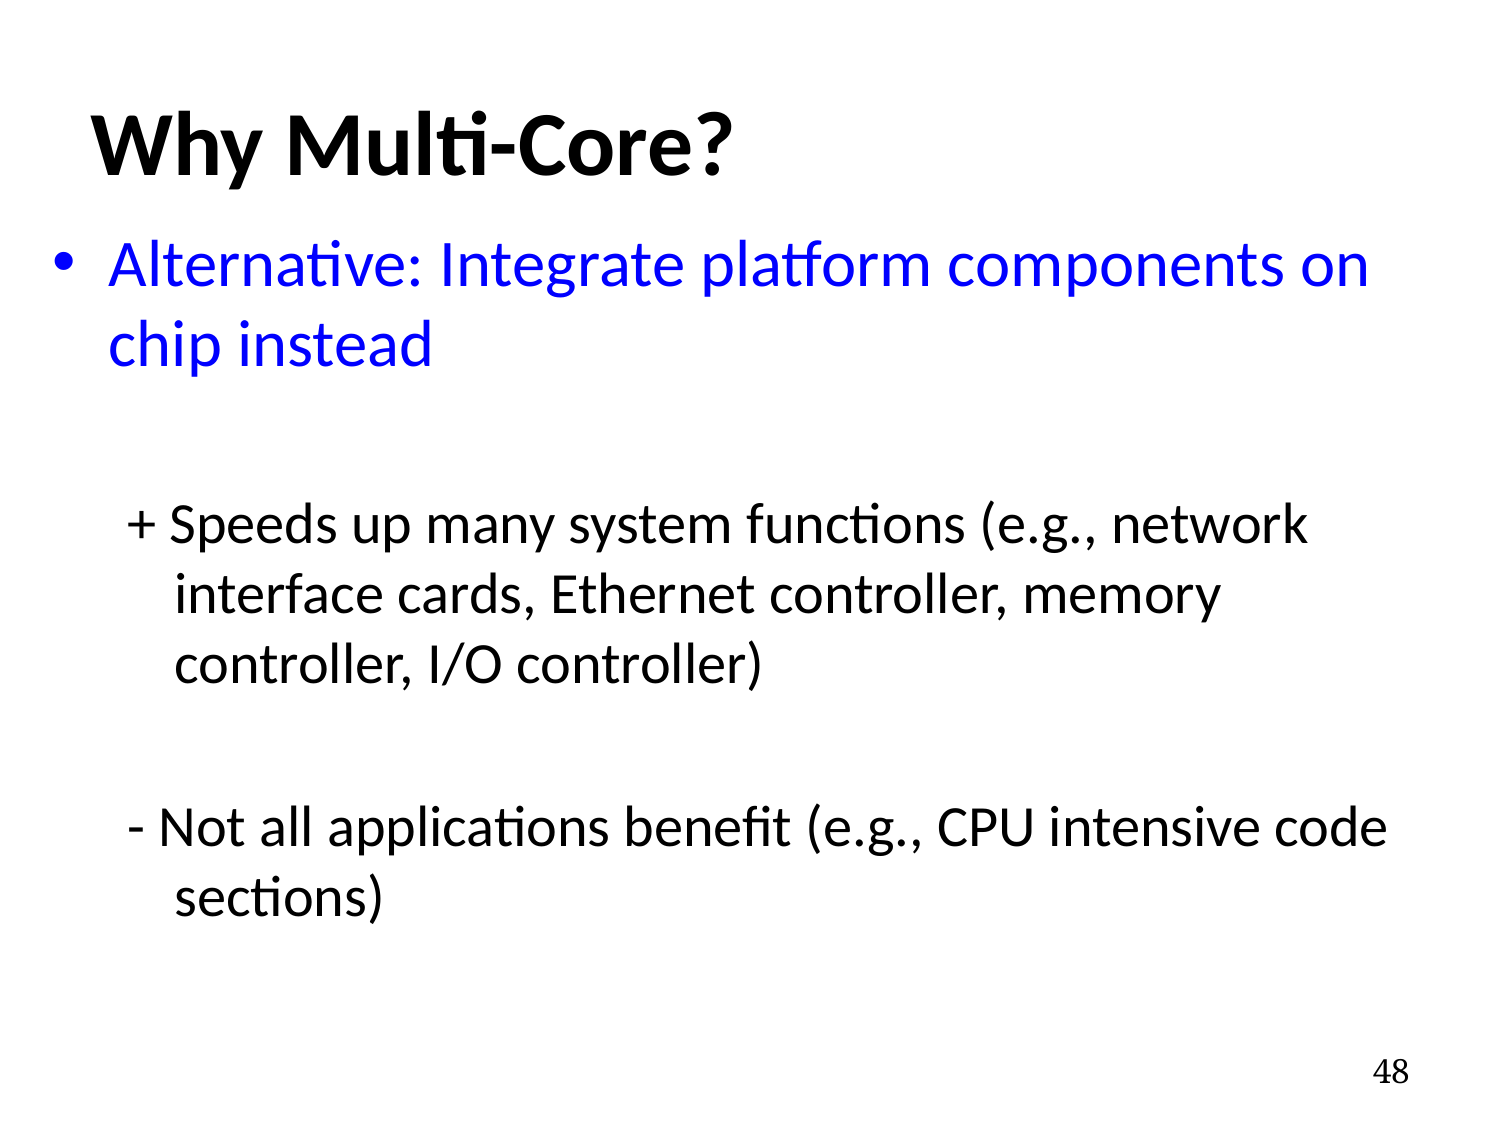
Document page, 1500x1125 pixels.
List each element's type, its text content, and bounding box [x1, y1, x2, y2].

list Alternative: Integrate platform components on chip instead + Speeds up many system functions (e.g., network interface cards, Ethernet controller, memory controller, I/O controller) - Not all applications benefit (e.g., CPU intensive code sections) [37, 212, 1450, 1016]
title Why Multi-Core? [75, 45, 1425, 212]
slide_number 48 [1074, 1042, 1425, 1103]
